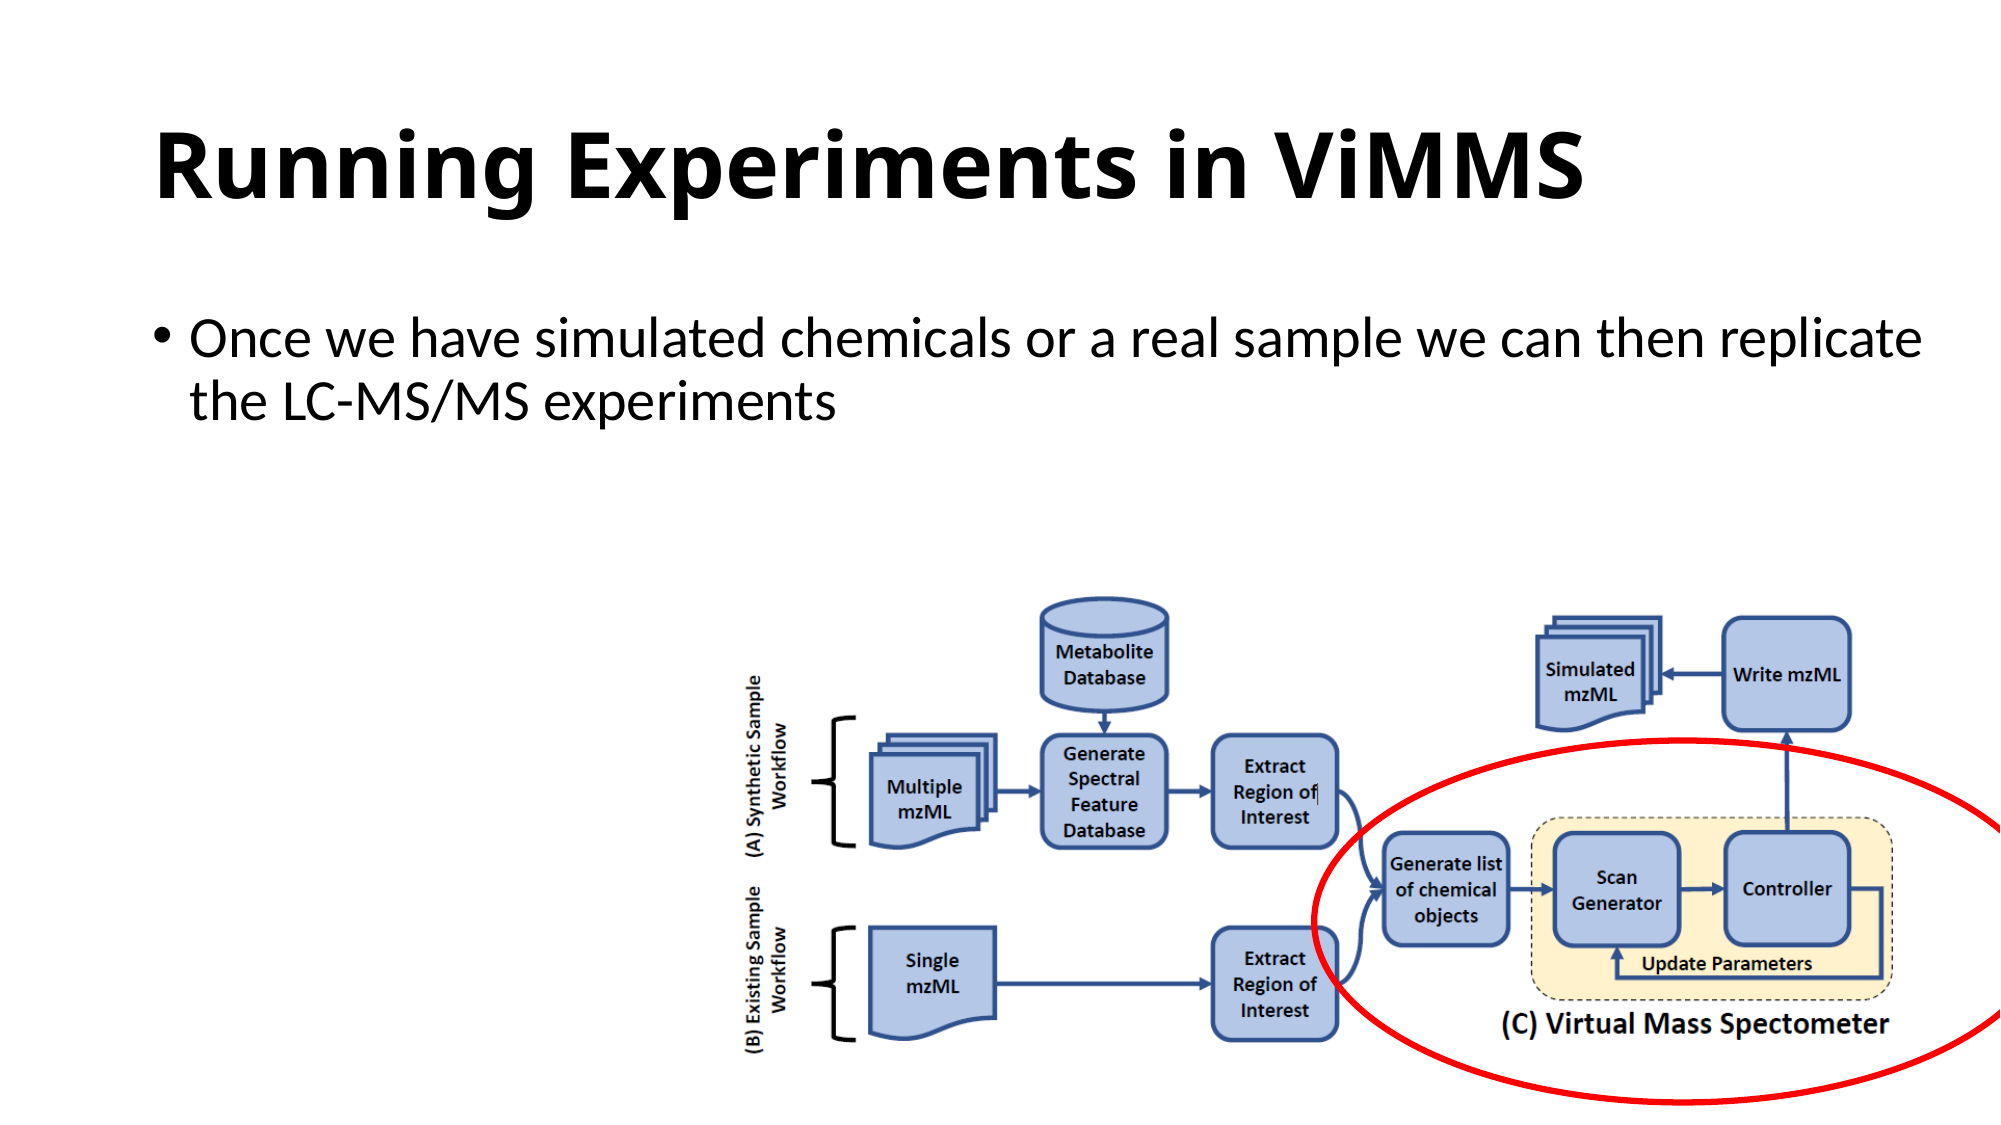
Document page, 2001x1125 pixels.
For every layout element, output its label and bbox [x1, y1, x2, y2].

title [137, 59, 1863, 278]
list [137, 299, 1940, 1014]
text_box [1923, 783, 2000, 1060]
picture [706, 566, 1923, 1069]
text_box [1466, 1069, 1899, 1104]
